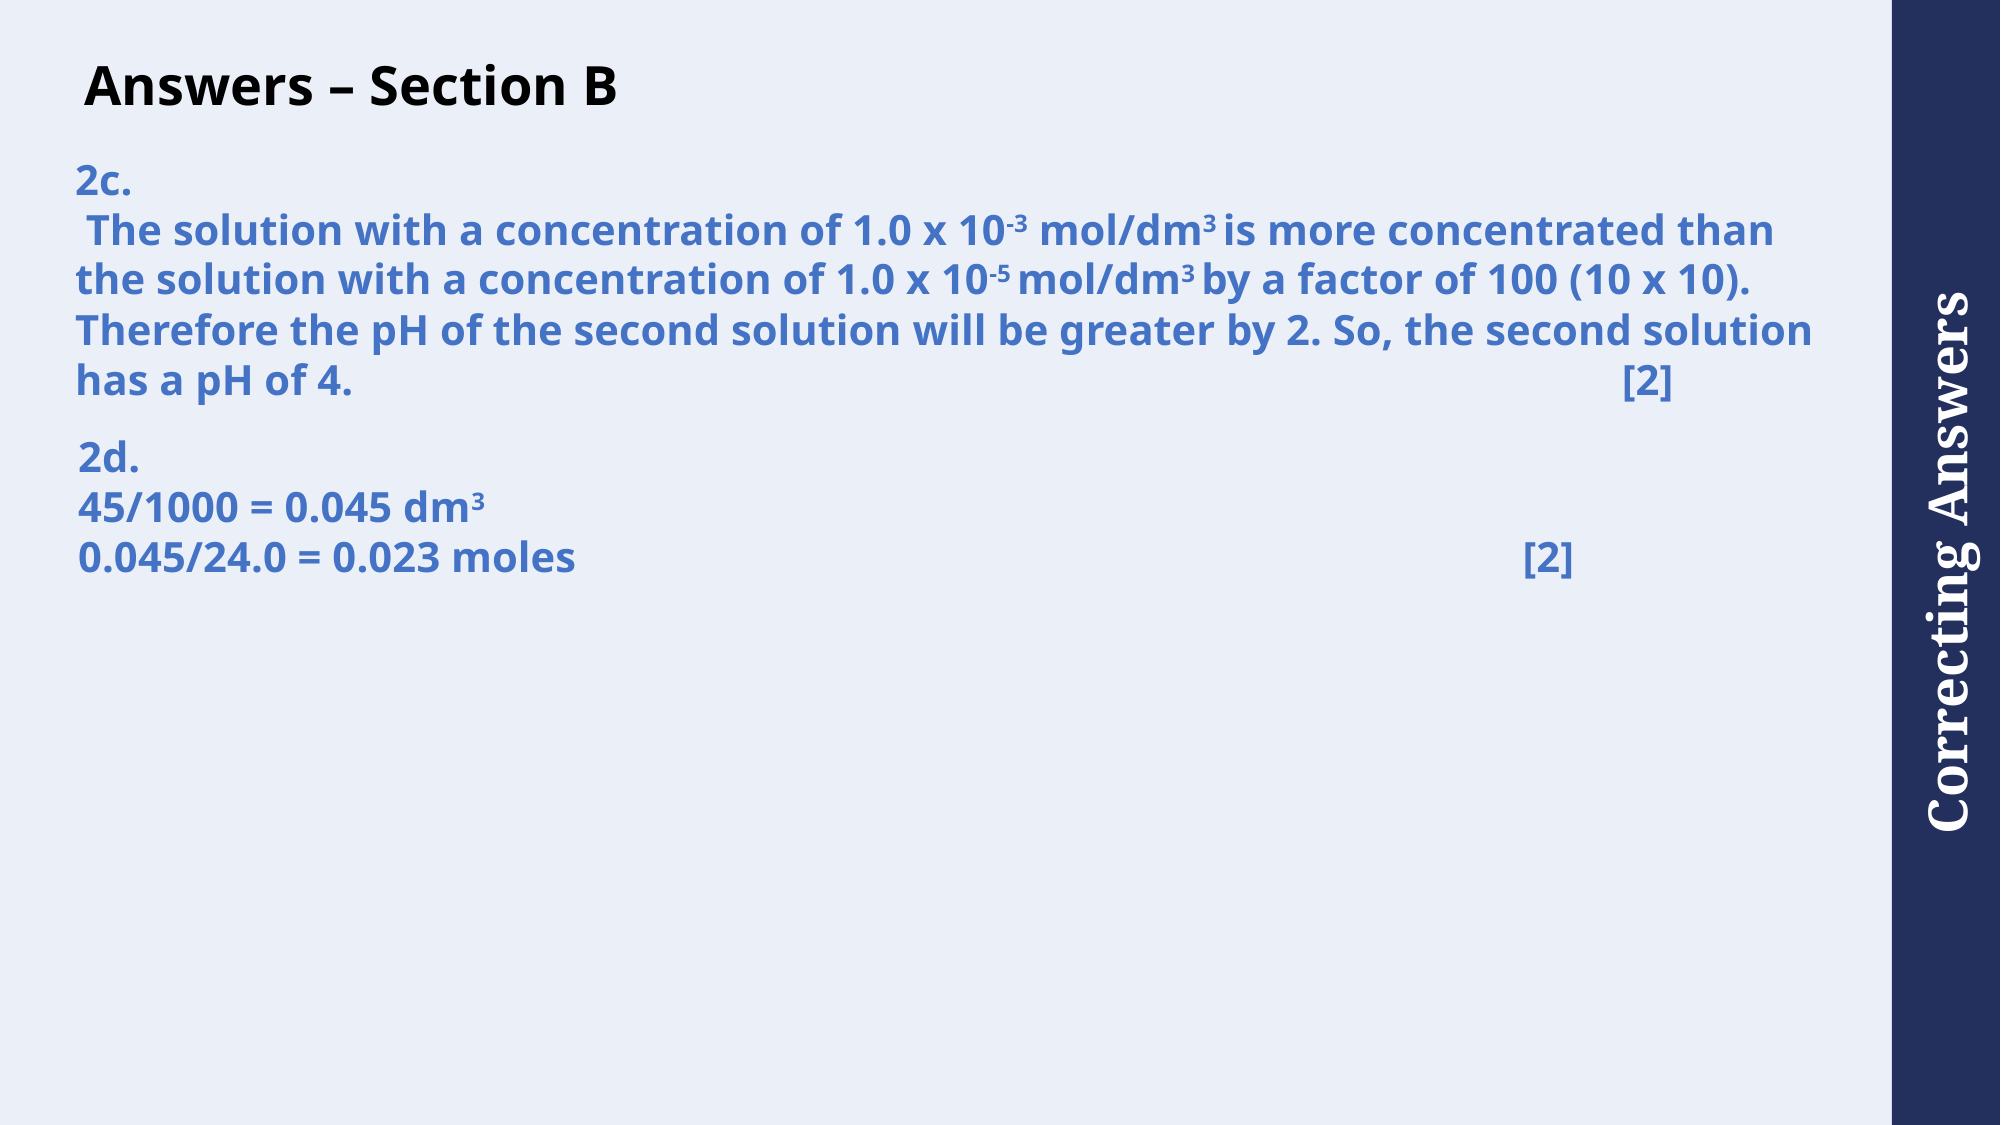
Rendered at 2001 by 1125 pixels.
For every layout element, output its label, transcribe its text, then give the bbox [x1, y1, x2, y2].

text_box Answers – Section B [84, 0, 1827, 118]
text_box 2d. 45/1000 = 0.045 dm3 0.045/24.0 = 0.023 moles [2] [63, 423, 1833, 589]
text_box 2c. The solution with a concentration of 1.0 x 10-3 mol/dm3 is more concentrated than the solution with a concentration of 1.0 x 10-5 mol/dm3 by a factor of 100 (10 x 10). Therefore the pH of the second solution will be greater by 2. So, the second solution has a pH of 4. [2] [60, 145, 1830, 411]
